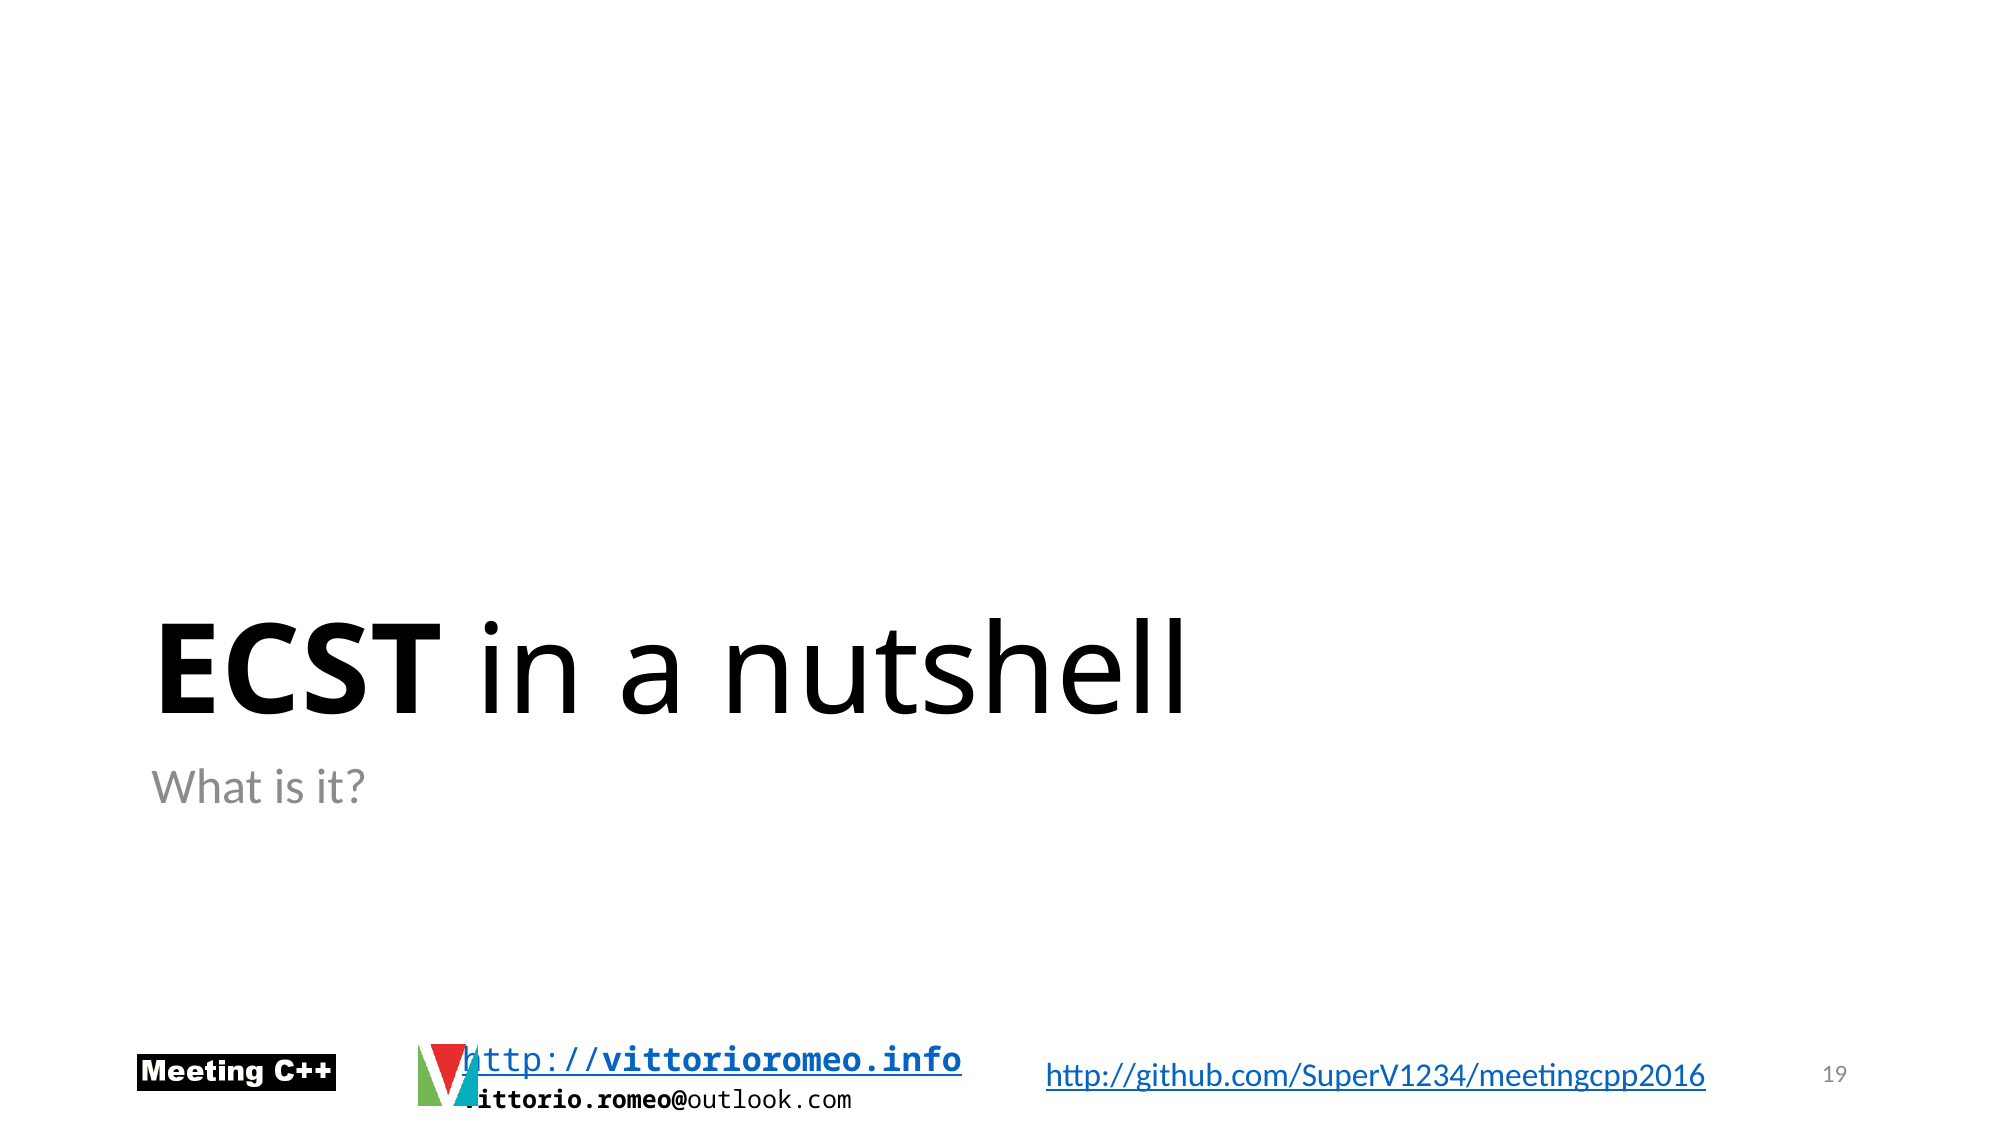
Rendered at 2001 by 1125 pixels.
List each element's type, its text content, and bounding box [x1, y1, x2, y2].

title ECST in a nutshell [136, 280, 1862, 749]
picture [418, 1044, 478, 1106]
list What is it? [136, 752, 1862, 999]
slide_number 19 [1793, 1042, 1863, 1103]
picture [137, 1054, 336, 1091]
